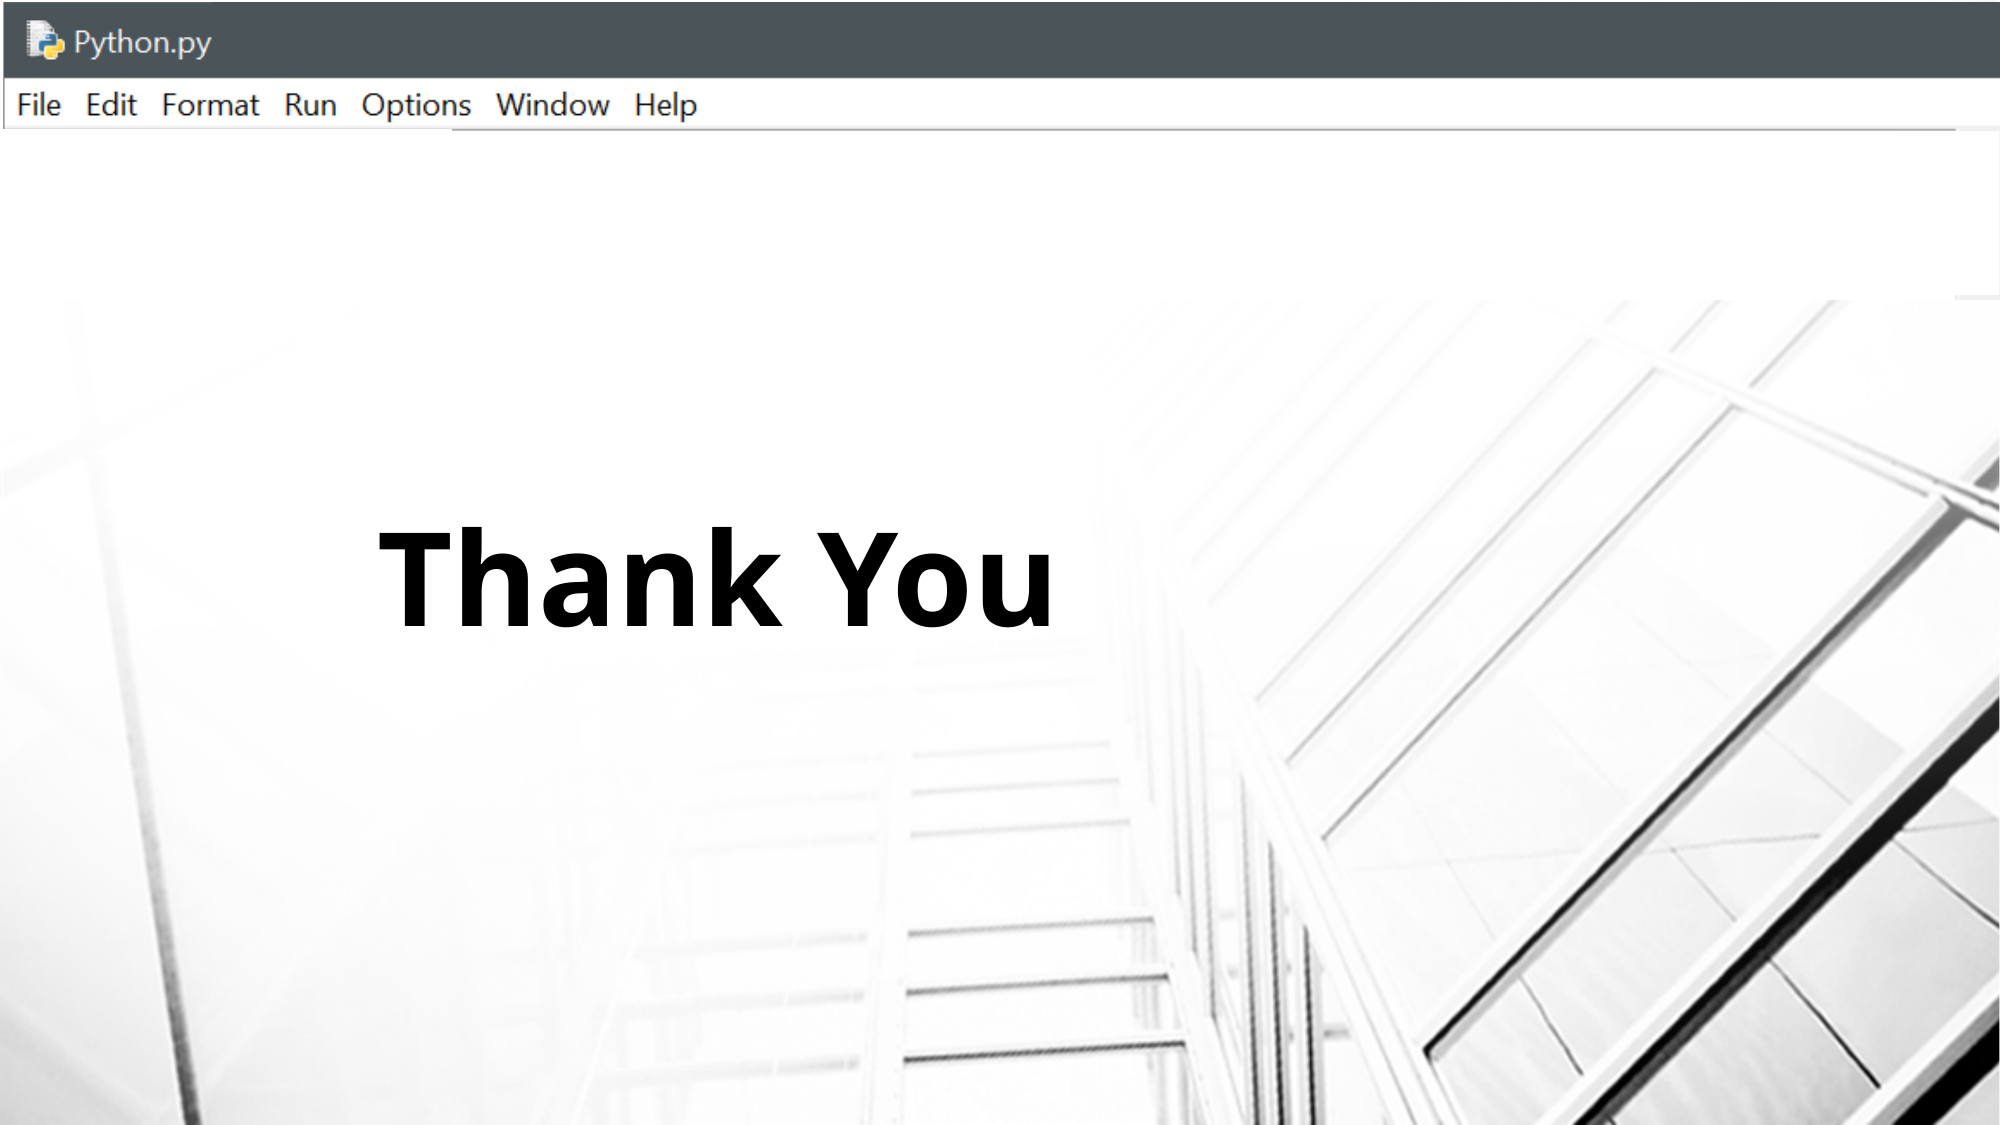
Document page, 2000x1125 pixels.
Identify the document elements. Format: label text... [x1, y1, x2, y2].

picture [0, 0, 2000, 1125]
title Thank You [362, 474, 1088, 663]
